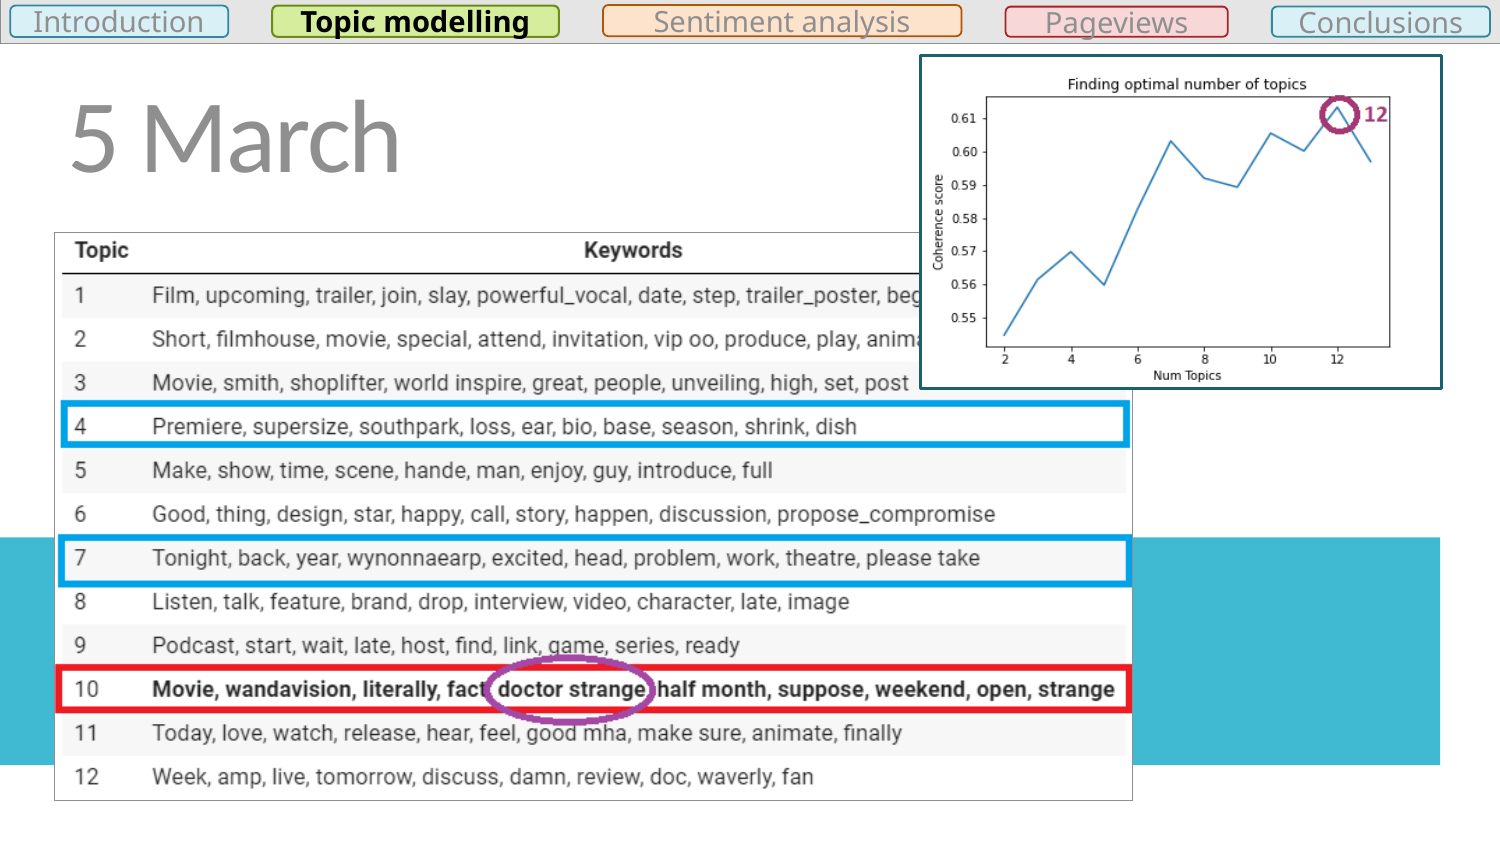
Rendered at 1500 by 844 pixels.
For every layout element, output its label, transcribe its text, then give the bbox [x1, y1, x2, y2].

text_box [1133, 536, 1441, 766]
picture [65, 541, 1125, 580]
picture [54, 56, 1441, 801]
title 5 March [52, 71, 919, 203]
text_box [0, 536, 54, 766]
text_box [0, 44, 1500, 844]
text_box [0, 0, 1500, 44]
